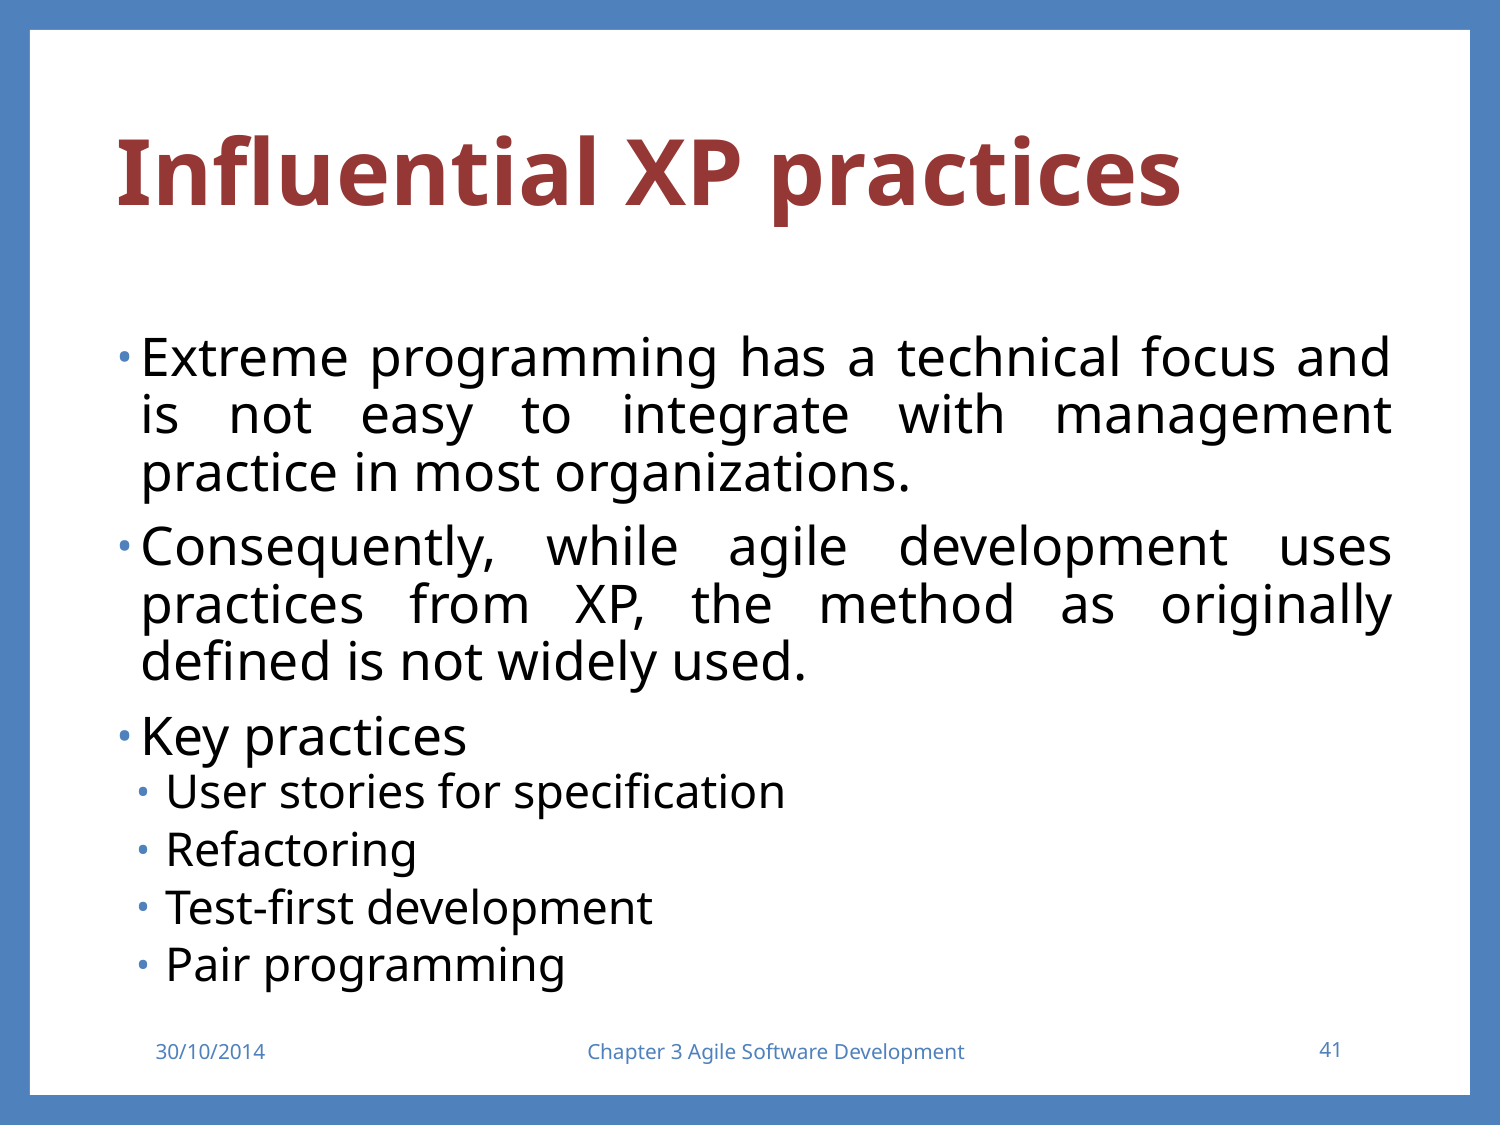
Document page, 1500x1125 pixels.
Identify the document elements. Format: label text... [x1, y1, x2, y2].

list Extreme programming has a technical focus and is not easy to integrate with management practice in most organizations. Consequently, while agile development uses practices from XP, the method as originally defined is not widely used. Key practices User stories for specification Refactoring Test-first development Pair programming [101, 322, 1410, 1000]
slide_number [140, 1020, 428, 1081]
title Influential XP practices [101, 64, 1410, 287]
slide_number 41 [1147, 1020, 1358, 1081]
footer Chapter 3 Agile Software Development [485, 1020, 1067, 1081]
